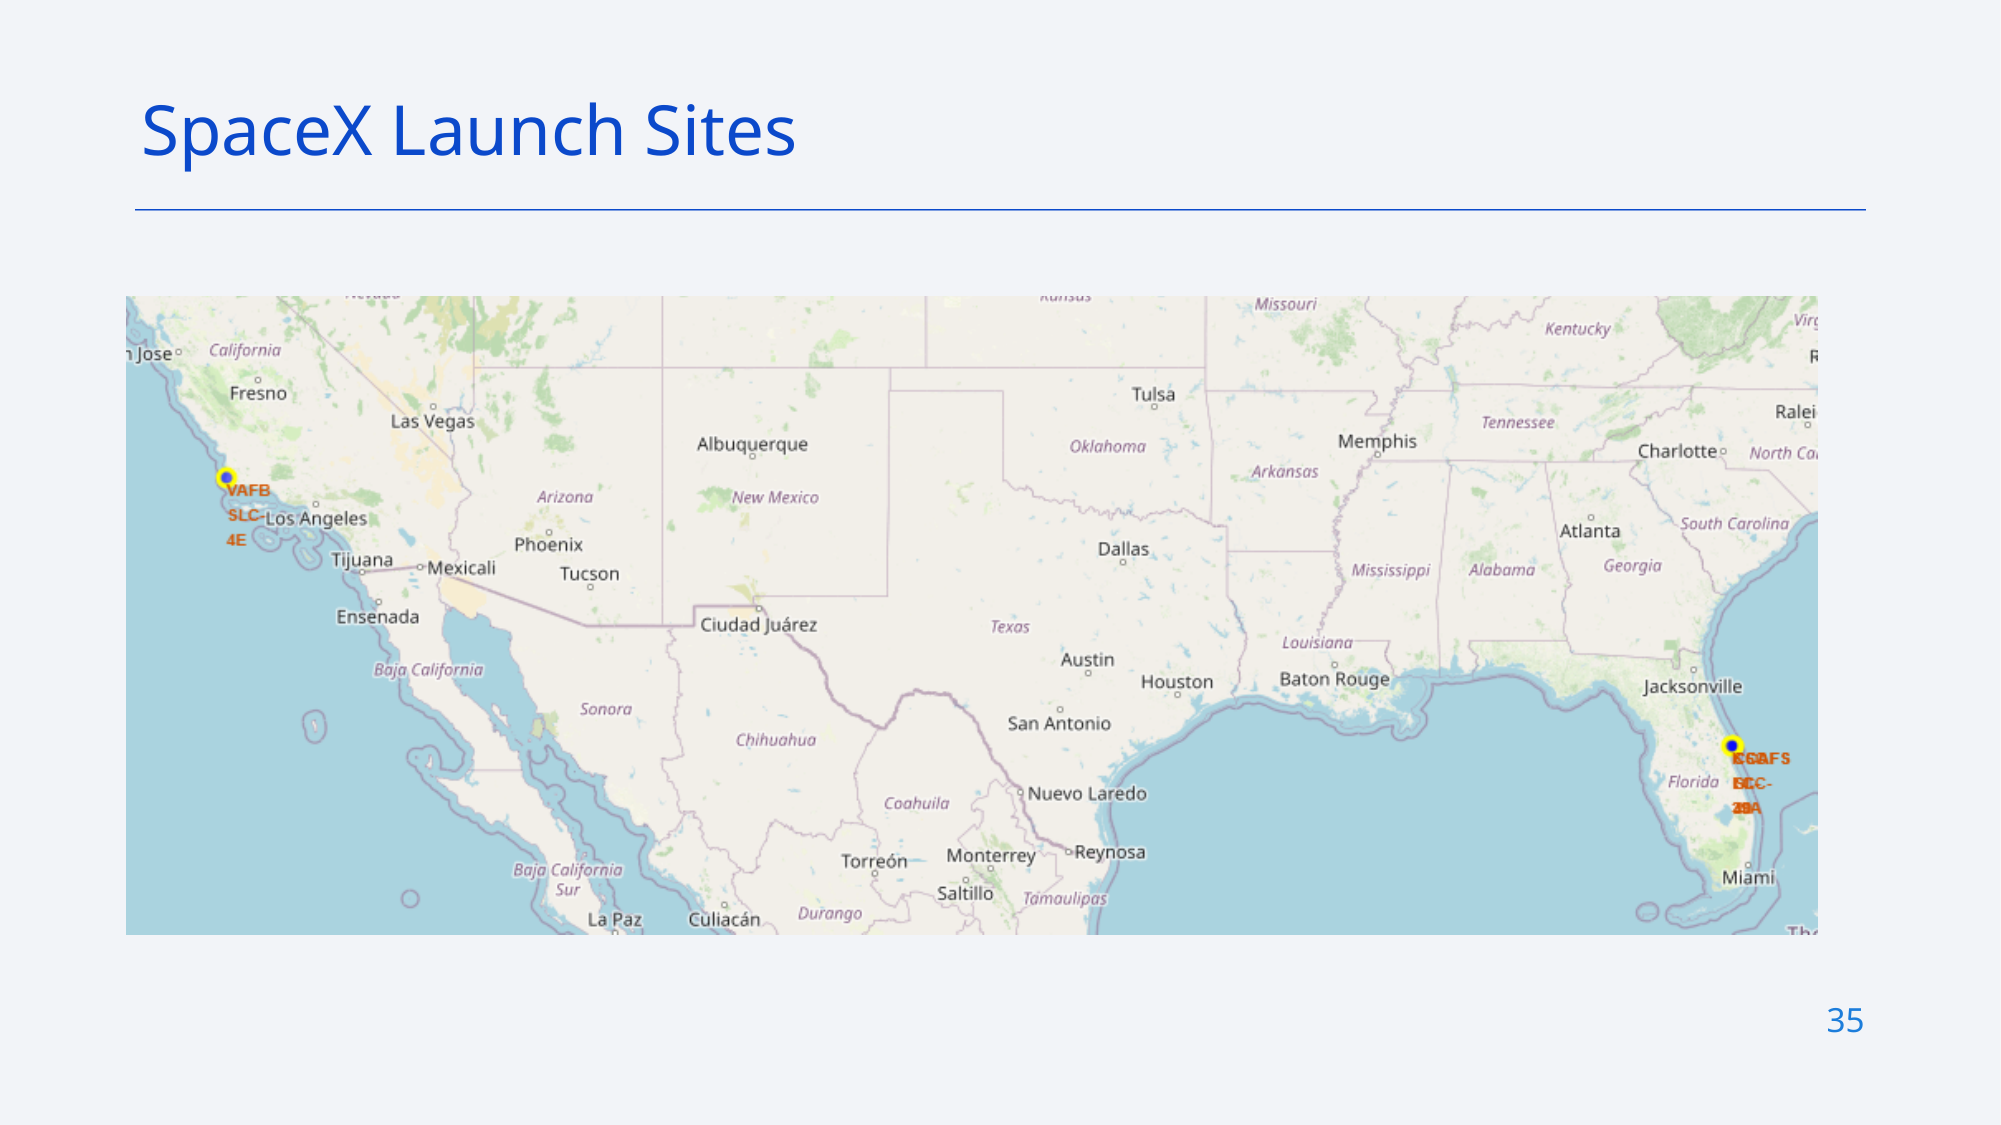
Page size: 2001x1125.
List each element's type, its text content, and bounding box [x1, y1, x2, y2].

slide_number 35 [1429, 988, 1880, 1055]
text_box SpaceX Launch Sites [126, 88, 1852, 179]
picture [0, 0, 2001, 1125]
